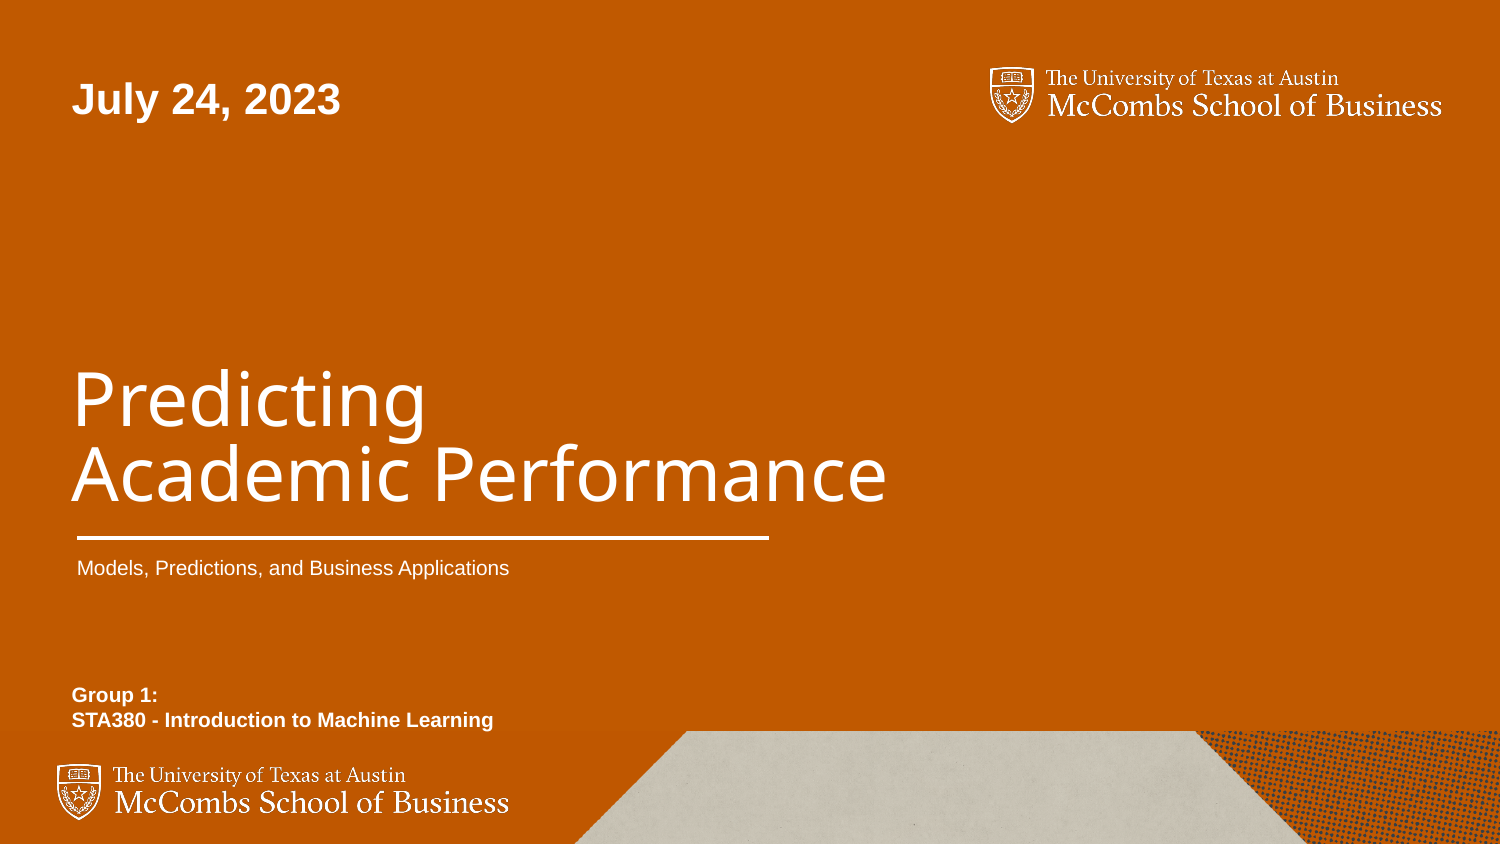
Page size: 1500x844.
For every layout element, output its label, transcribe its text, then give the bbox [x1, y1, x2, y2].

picture [933, 0, 1498, 181]
list Predicting Academic Performance [60, 361, 1195, 540]
picture [0, 696, 1500, 844]
list Models, Predictions, and Business Applications [65, 548, 1037, 651]
list July 24, 2023 [60, 70, 525, 153]
list Group 1: STA380 - Introduction to Machine Learning [60, 675, 1031, 778]
